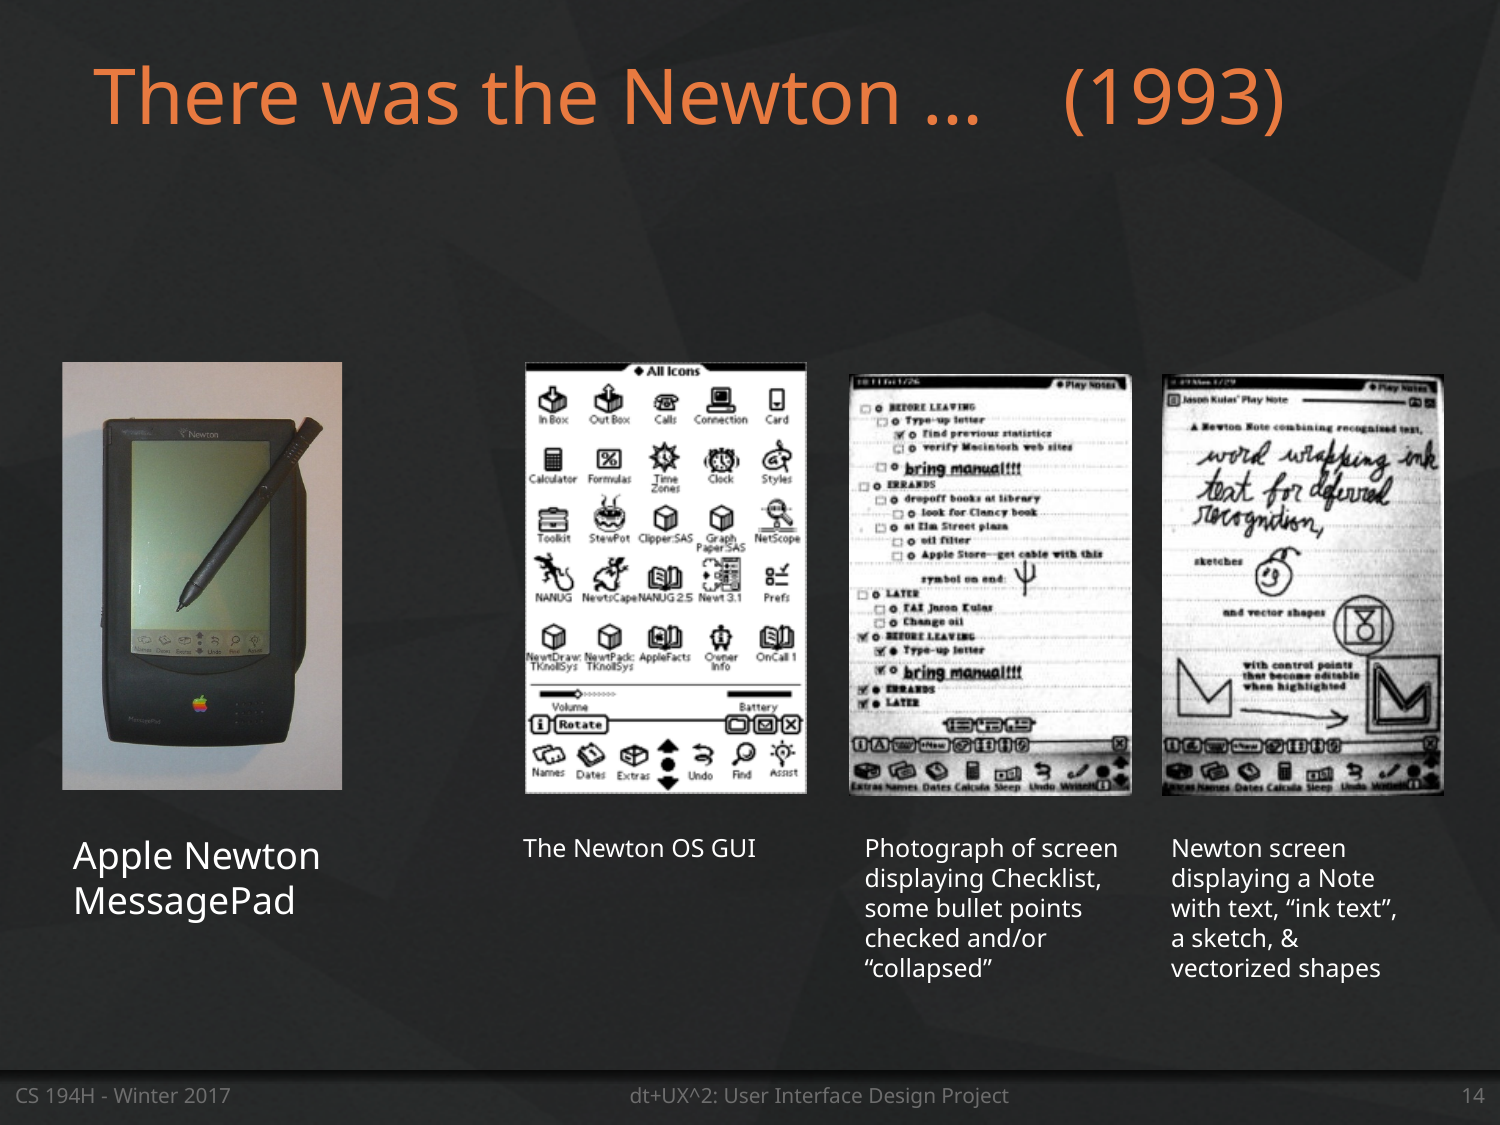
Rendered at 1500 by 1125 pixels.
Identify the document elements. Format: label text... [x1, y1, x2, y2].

picture [0, 0, 1500, 1074]
text_box The Newton OS GUI [508, 825, 809, 870]
slide_number CS 194H - Winter 2017 [0, 1074, 312, 1125]
text_box Newton screen displaying a Note with text, “ink text”, a sketch, & vectorized shapes [1156, 825, 1419, 990]
footer dt+UX^2: User Interface Design Project [312, 1074, 1337, 1125]
title There was the Newton … (1993) [78, 0, 1500, 188]
text_box Apple Newton MessagePad [58, 824, 337, 930]
text_box Photograph of screen displaying Checklist, some bullet points checked and/or “collapsed” [849, 825, 1138, 990]
slide_number 14 [1337, 1074, 1500, 1125]
